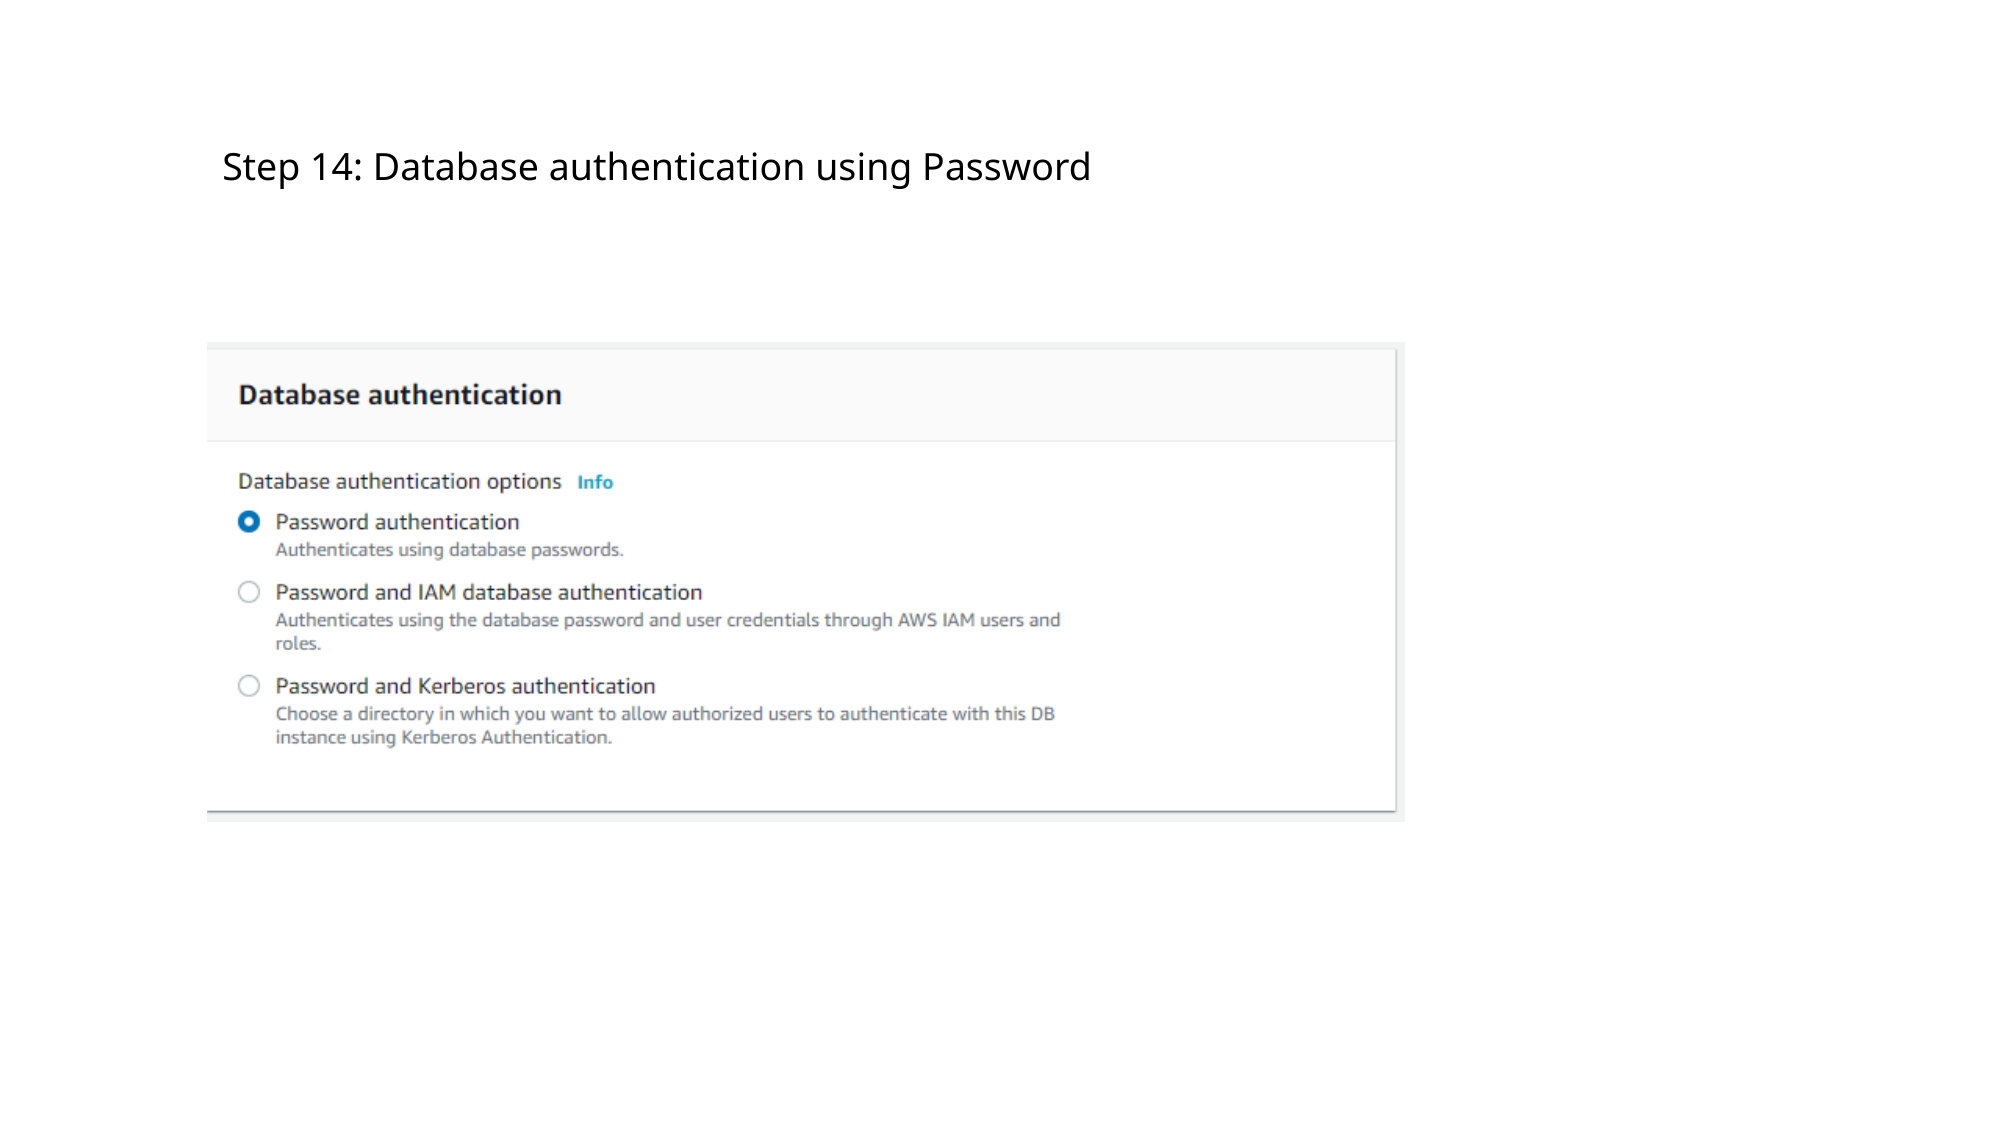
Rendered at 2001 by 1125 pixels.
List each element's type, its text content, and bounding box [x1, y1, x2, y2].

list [207, 342, 1405, 822]
title Step 14: Database authentication using Password [207, 59, 1863, 278]
